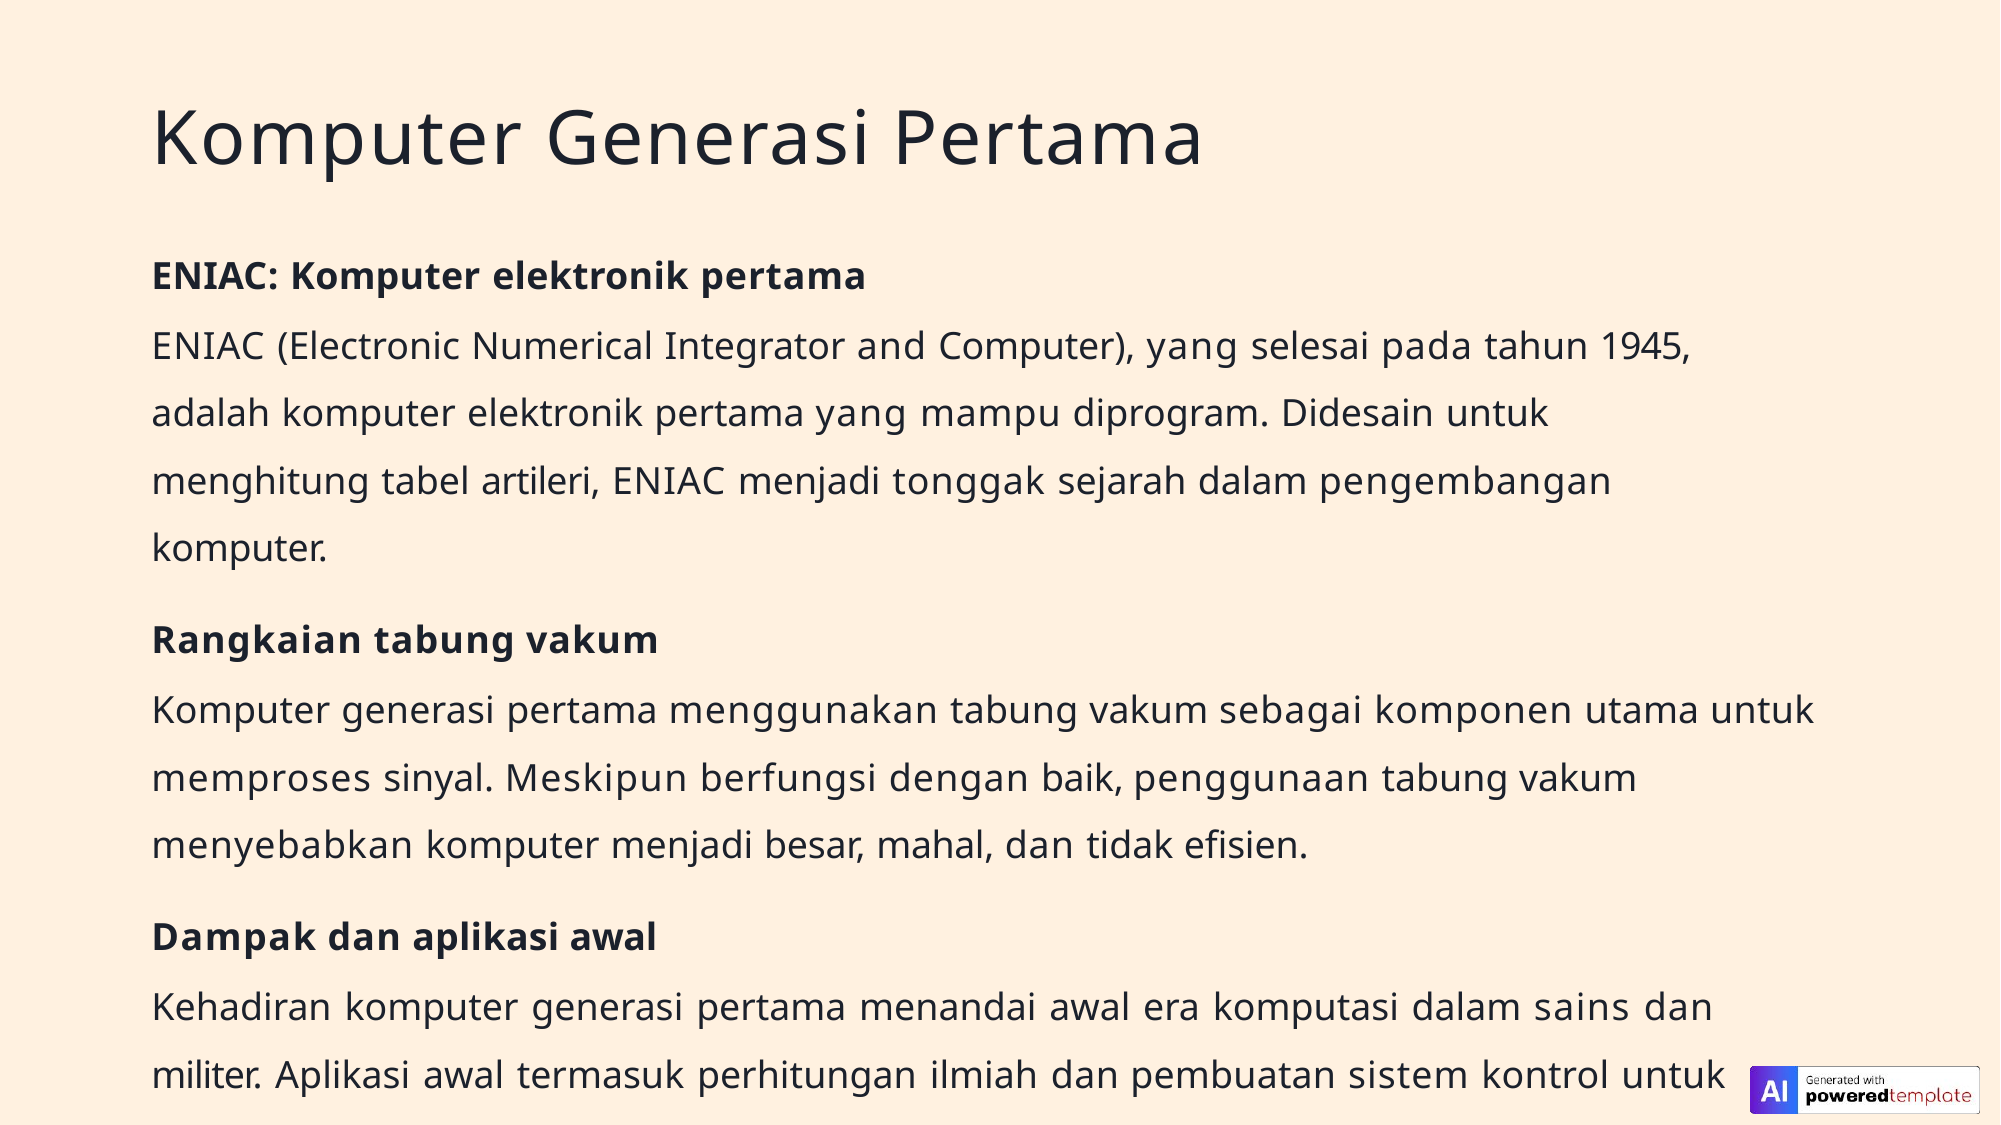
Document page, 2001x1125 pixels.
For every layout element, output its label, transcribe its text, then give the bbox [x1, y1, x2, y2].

picture [1750, 1066, 1981, 1114]
title Komputer Generasi Pertama [149, 87, 1851, 278]
text_box ENIAC: Komputer elektronik pertama ENIAC (Electronic Numerical Integrator and Computer), yang selesai pada tahun 1945, adalah komputer elektronik pertama yang mampu diprogram. Didesain untuk menghitung tabel artileri, ENIAC menjadi tonggak sejarah dalam pengembangan komputer. Rangkaian tabung vakum Komputer generasi pertama menggunakan tabung vakum sebagai komponen utama untuk memproses sinyal. Meskipun berfungsi dengan baik, penggunaan tabung vakum menyebabkan komputer menjadi besar, mahal, dan tidak efisien. Dampak dan aplikasi awal Kehadiran komputer generasi pertama menandai awal era komputasi dalam sains dan militer. Aplikasi awal termasuk perhitungan ilmiah dan pembuatan sistem kontrol untuk berbagai industri. [149, 229, 1831, 1125]
